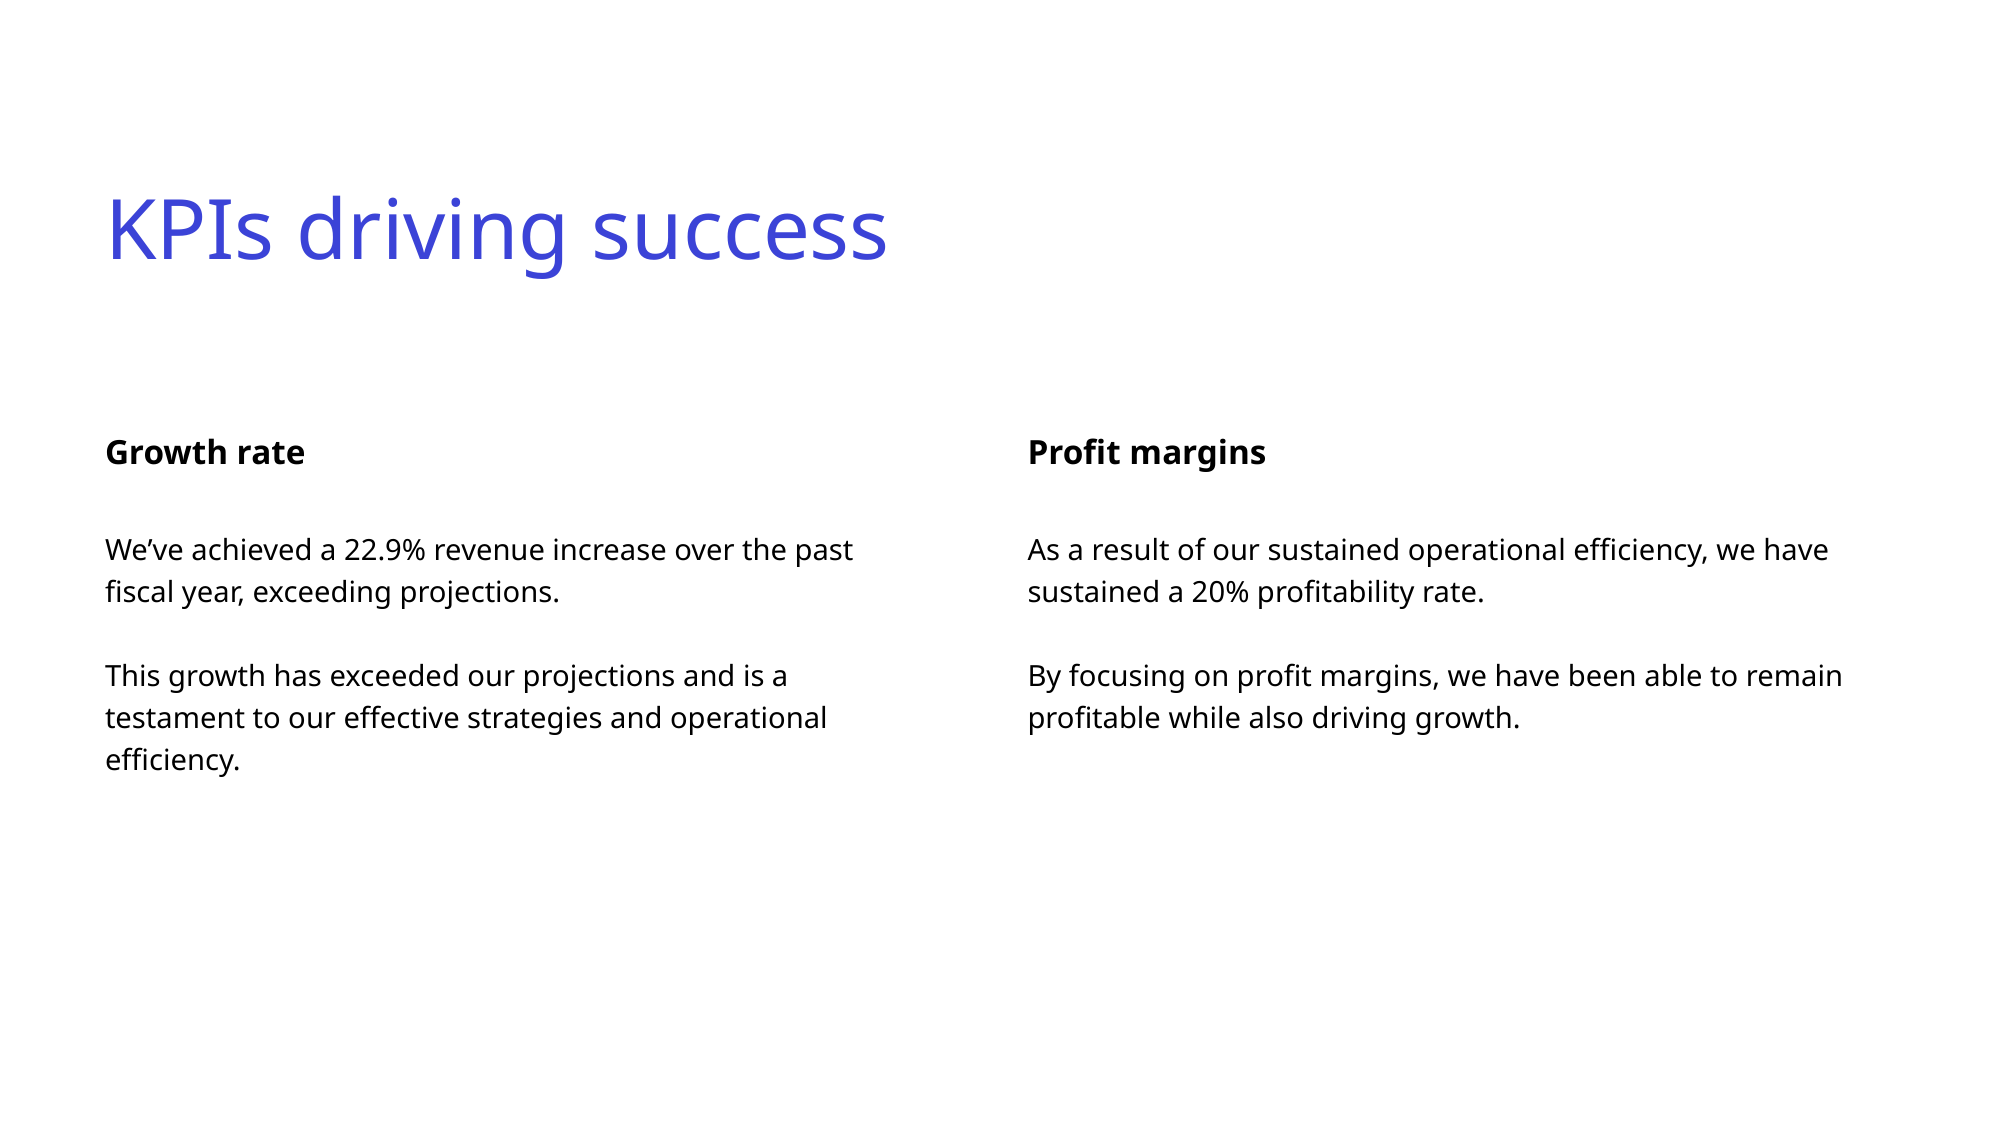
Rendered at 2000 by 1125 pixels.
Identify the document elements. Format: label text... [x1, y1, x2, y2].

title KPIs driving success [90, 90, 1853, 285]
list We’ve achieved a 22.9% revenue increase over the past fiscal year, exceeding projections. This growth has exceeded our projections and is a testament to our effective strategies and operational efficiency. [90, 516, 937, 1027]
list Growth rate [90, 387, 937, 480]
list Profit margins [1012, 387, 1863, 480]
list As a result of our sustained operational efficiency, we have sustained a 20% profitability rate. By focusing on profit margins, we have been able to remain profitable while also driving growth. [1012, 516, 1863, 1027]
